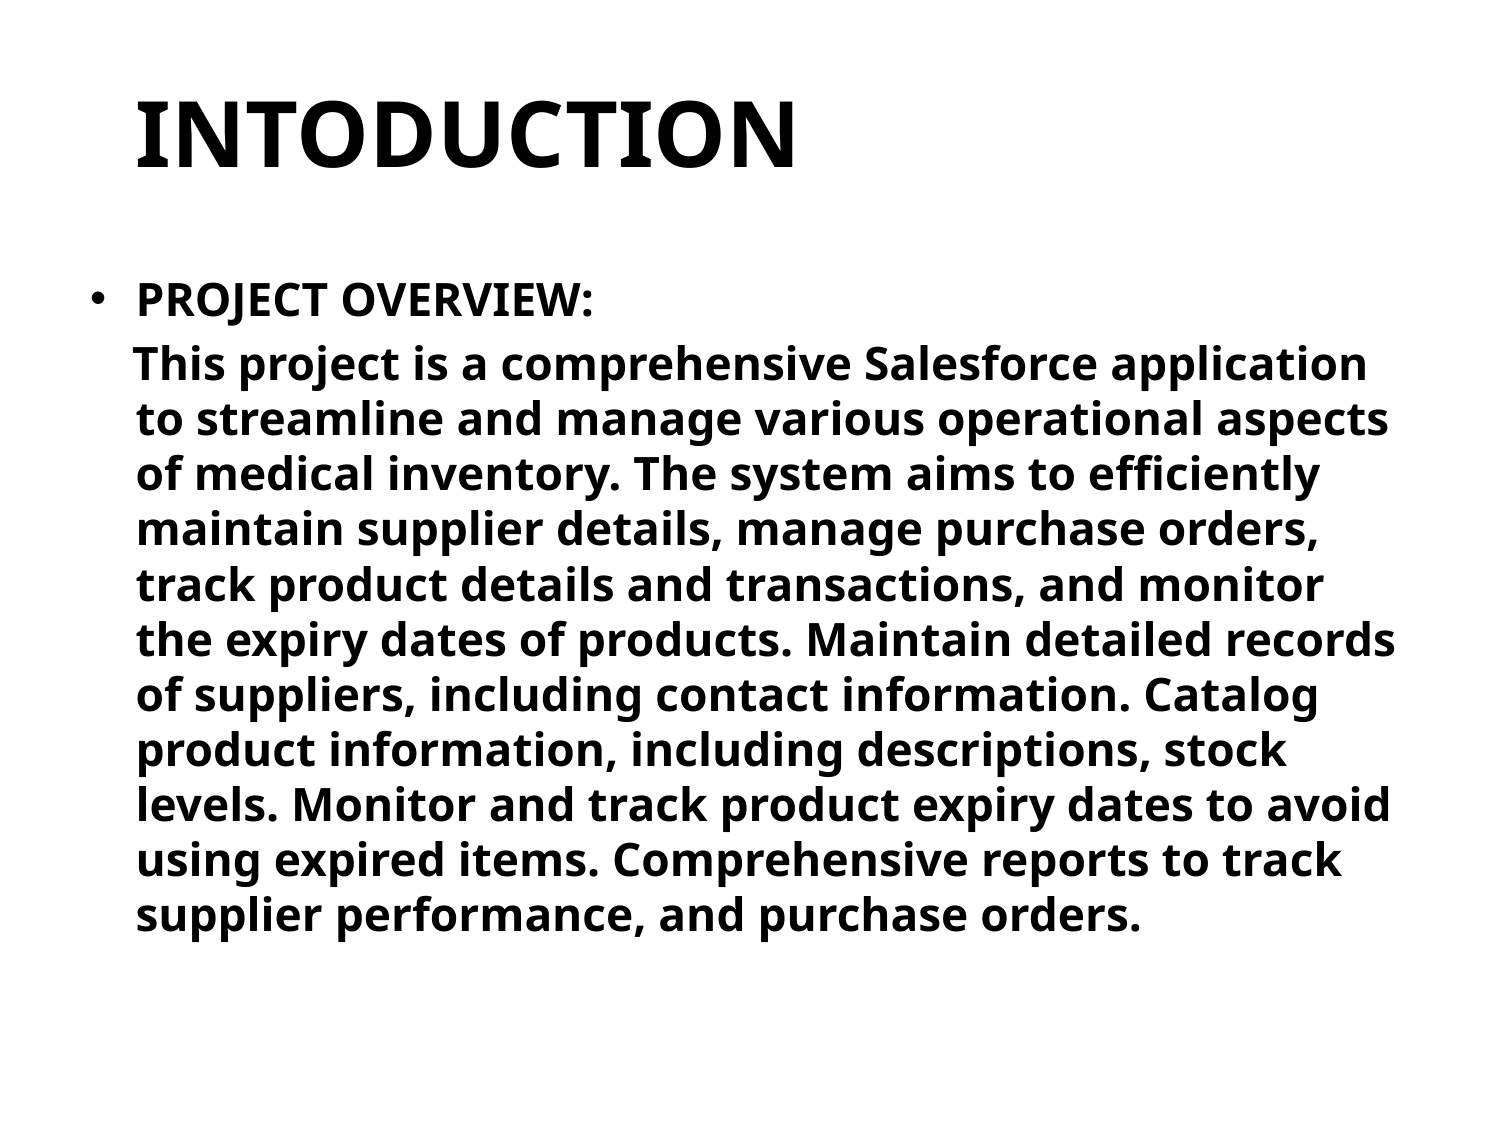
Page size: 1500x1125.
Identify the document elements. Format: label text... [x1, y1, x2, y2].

title INTODUCTION [75, 37, 863, 225]
list PROJECT OVERVIEW: This project is a comprehensive Salesforce application to streamline and manage various operational aspects of medical inventory. The system aims to efficiently maintain supplier details, manage purchase orders, track product details and transactions, and monitor the expiry dates of products. Maintain detailed records of suppliers, including contact information. Catalog product information, including descriptions, stock levels. Monitor and track product expiry dates to avoid using expired items. Comprehensive reports to track supplier performance, and purchase orders. [75, 262, 1425, 1005]
